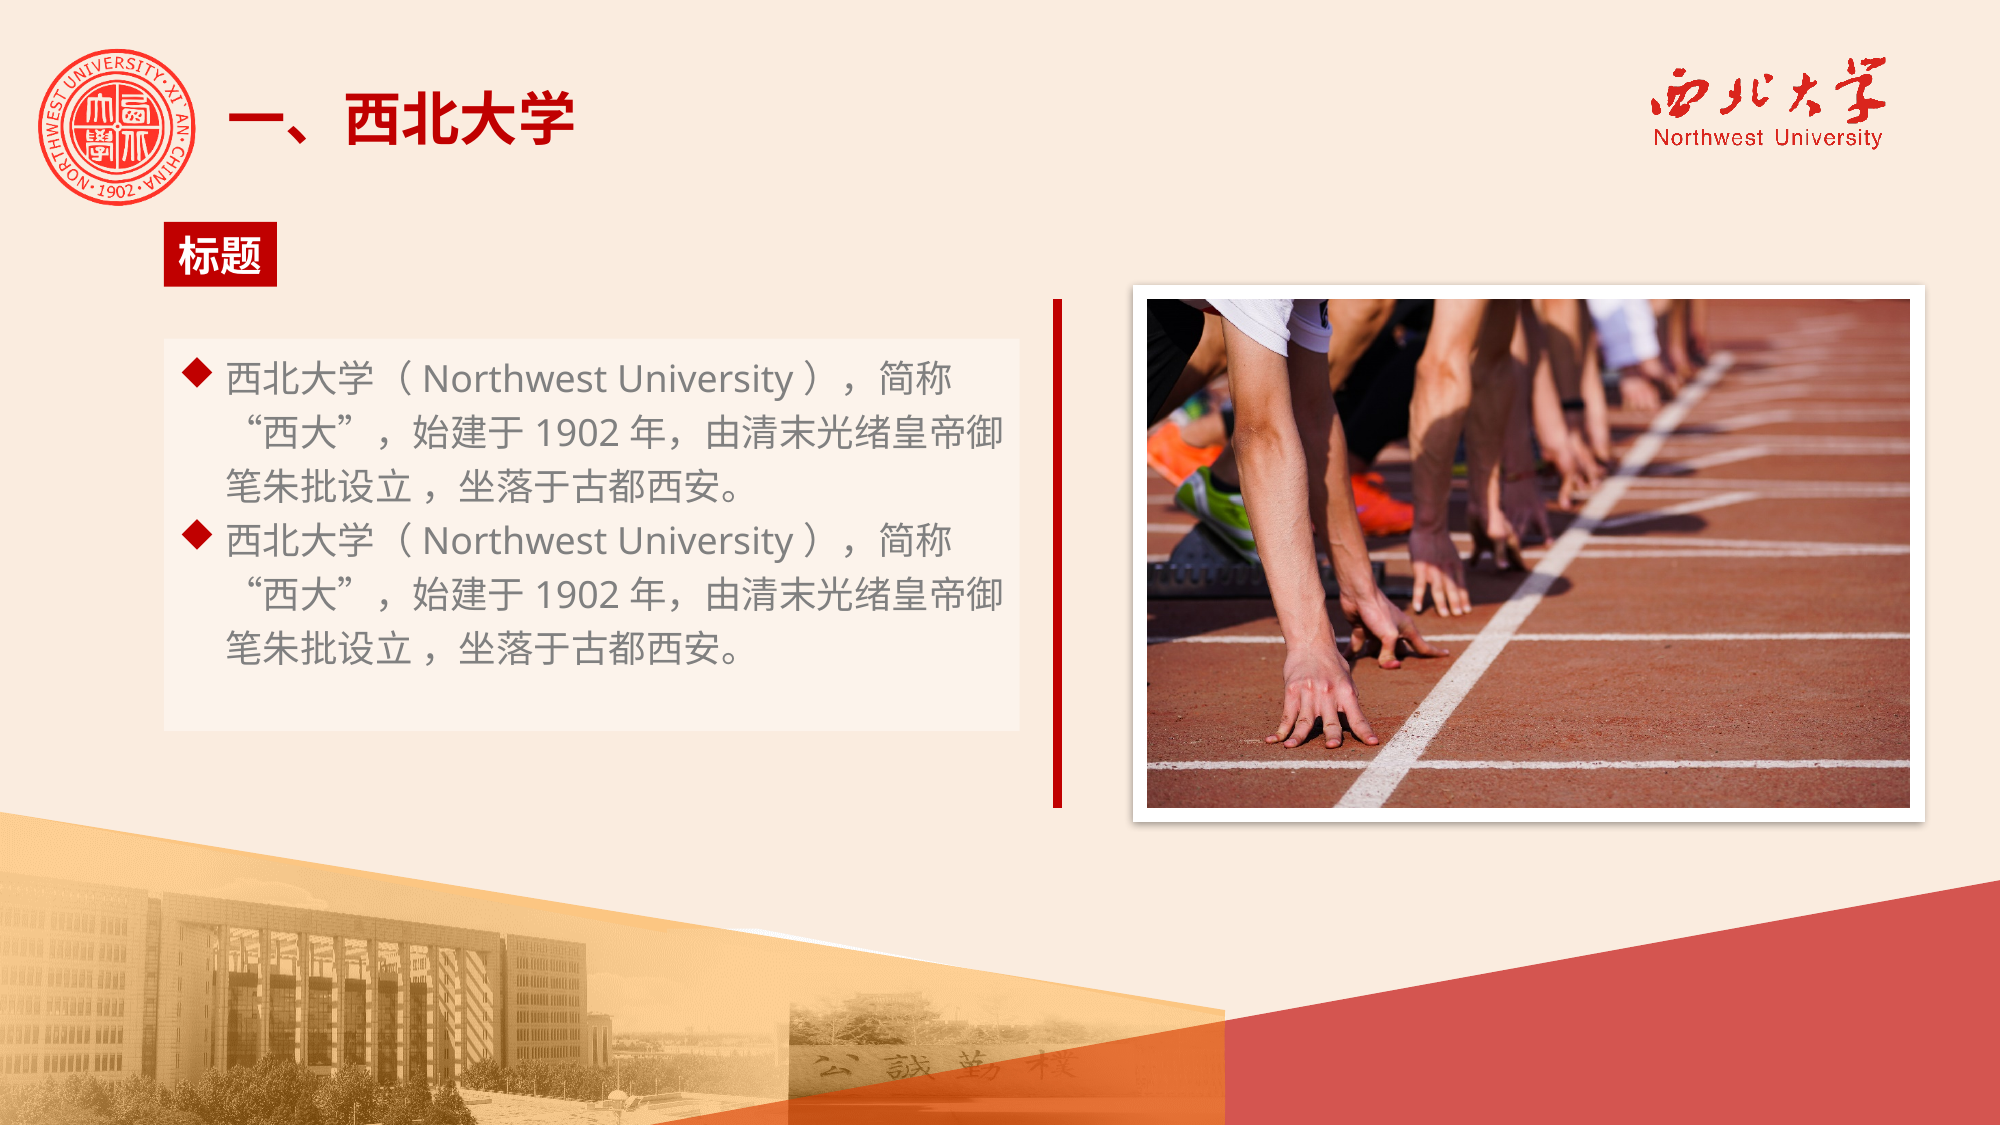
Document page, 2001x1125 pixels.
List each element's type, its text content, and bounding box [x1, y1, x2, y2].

picture [1147, 299, 1910, 808]
picture [38, 42, 200, 206]
picture [1641, 57, 1886, 153]
text_box 标题 [163, 221, 277, 287]
picture [724, 928, 946, 964]
text_box 西北大学（Northwest University），简称“西大”，始建于1902年，由清末光绪皇帝御笔朱批设立 ，坐落于古都西安。 西北大学（Northwest University），简称“西大”，始建于1902年，由清末光绪皇帝御笔朱批设立 ，坐落于古都西安。 [163, 338, 1020, 732]
list 一、西北大学 [212, 74, 682, 160]
